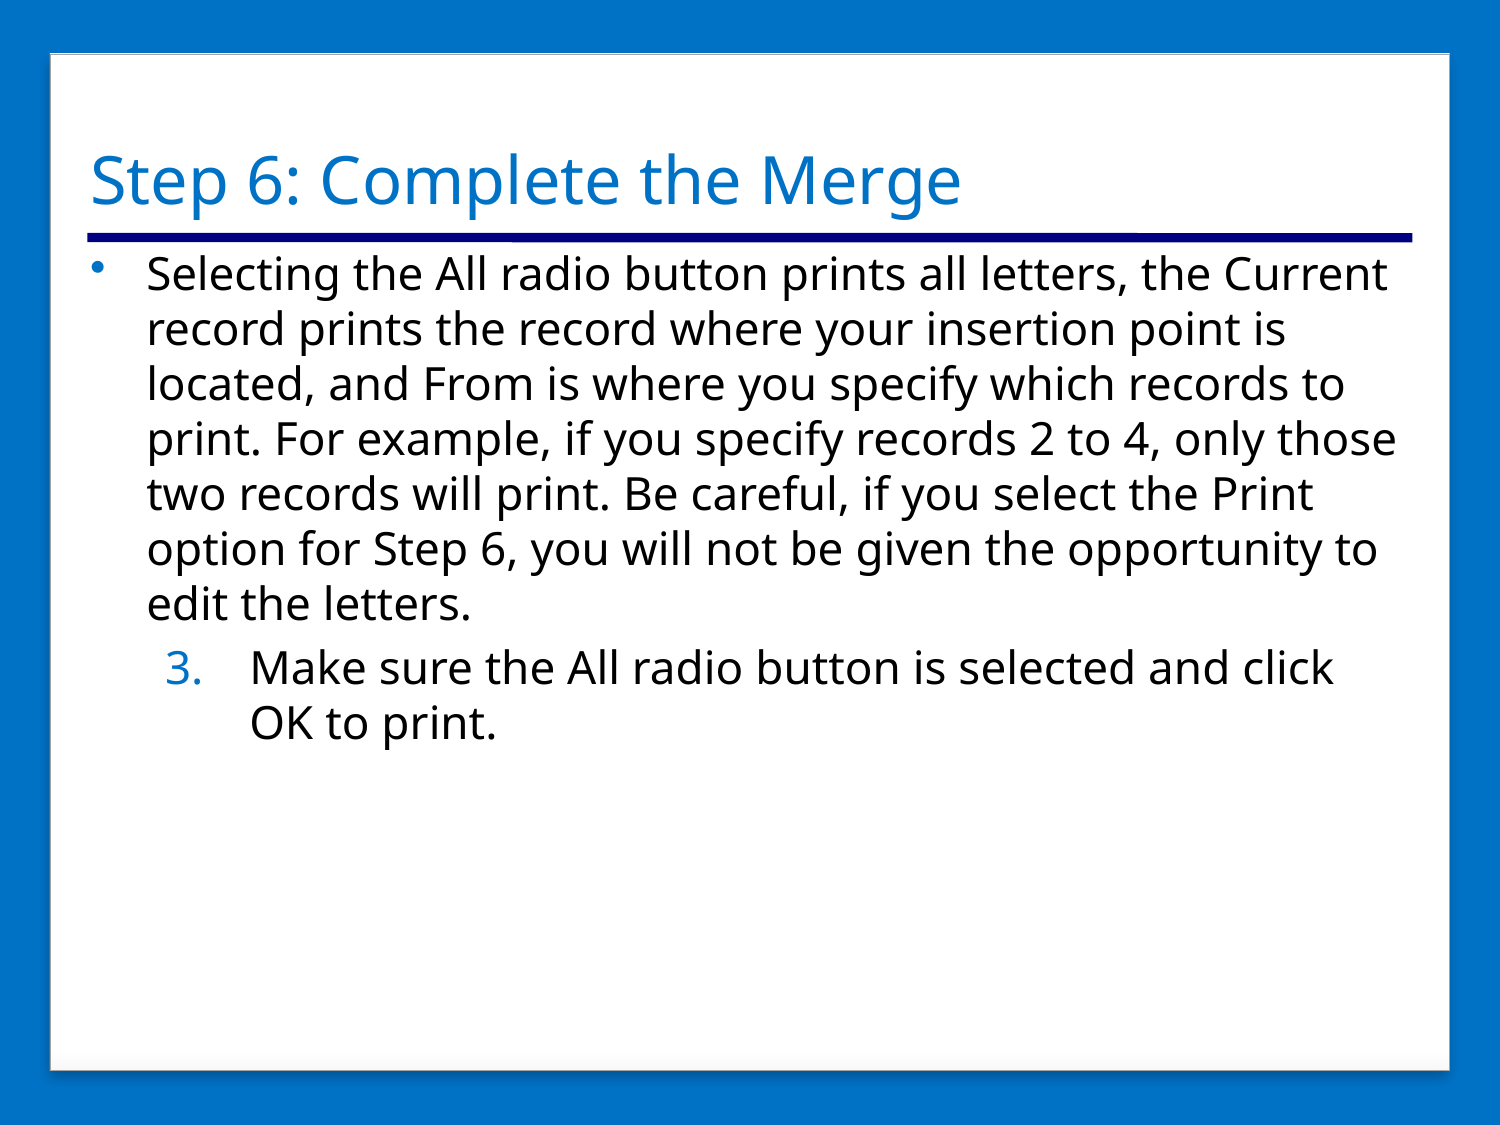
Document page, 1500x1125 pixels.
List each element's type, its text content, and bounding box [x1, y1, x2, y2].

list Selecting the All radio button prints all letters, the Current record prints the record where your insertion point is located, and From is where you specify which records to print. For example, if you specify records 2 to 4, only those two records will print. Be careful, if you select the Print option for Step 6, you will not be given the opportunity to edit the letters. Make sure the All radio button is selected and click OK to print. [75, 237, 1425, 1063]
title Step 6: Complete the Merge [74, 74, 1426, 226]
